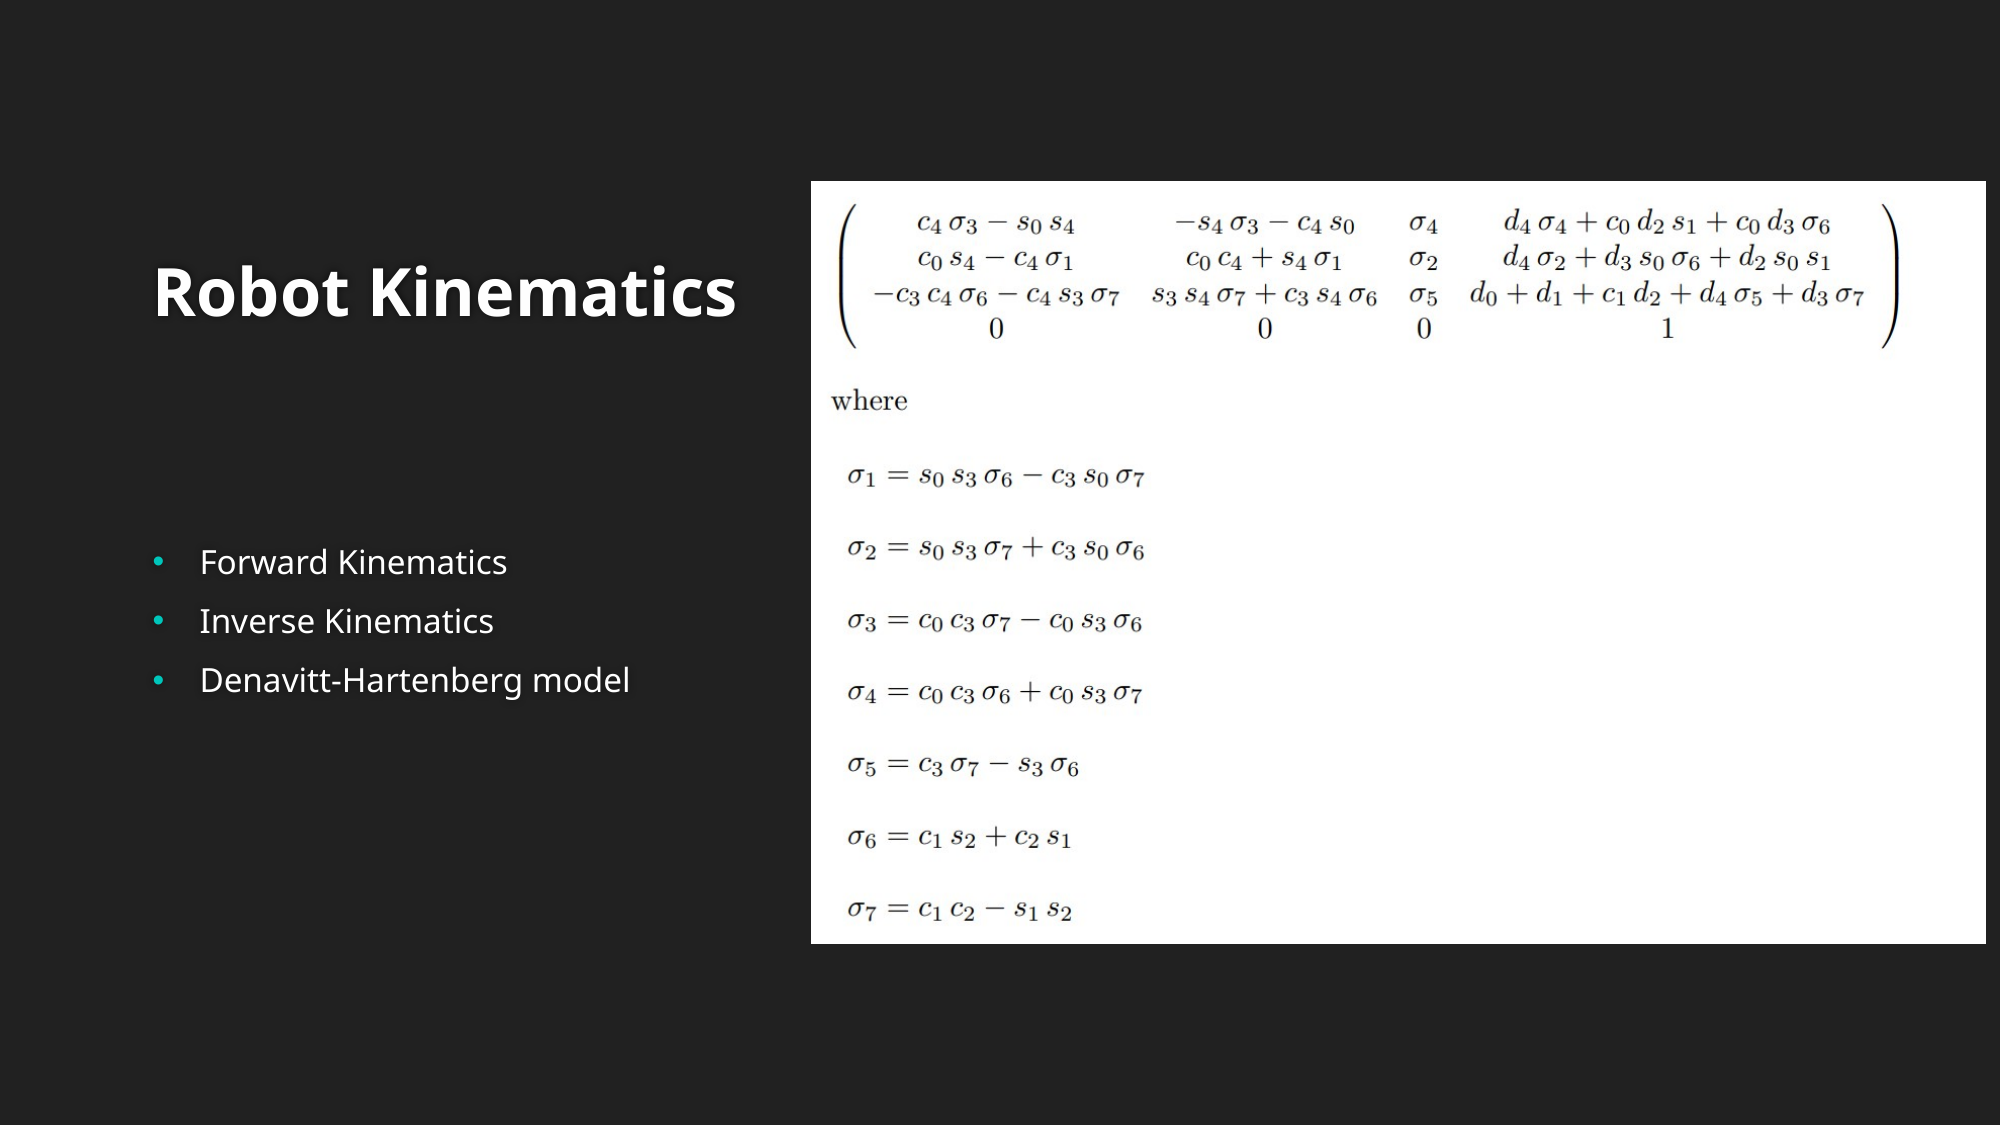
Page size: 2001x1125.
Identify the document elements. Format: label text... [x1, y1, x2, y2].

list Forward Kinematics Inverse Kinematics Denavitt-Hartenberg model [137, 337, 783, 963]
title Robot Kinematics [137, 75, 783, 331]
picture [811, 181, 1986, 944]
